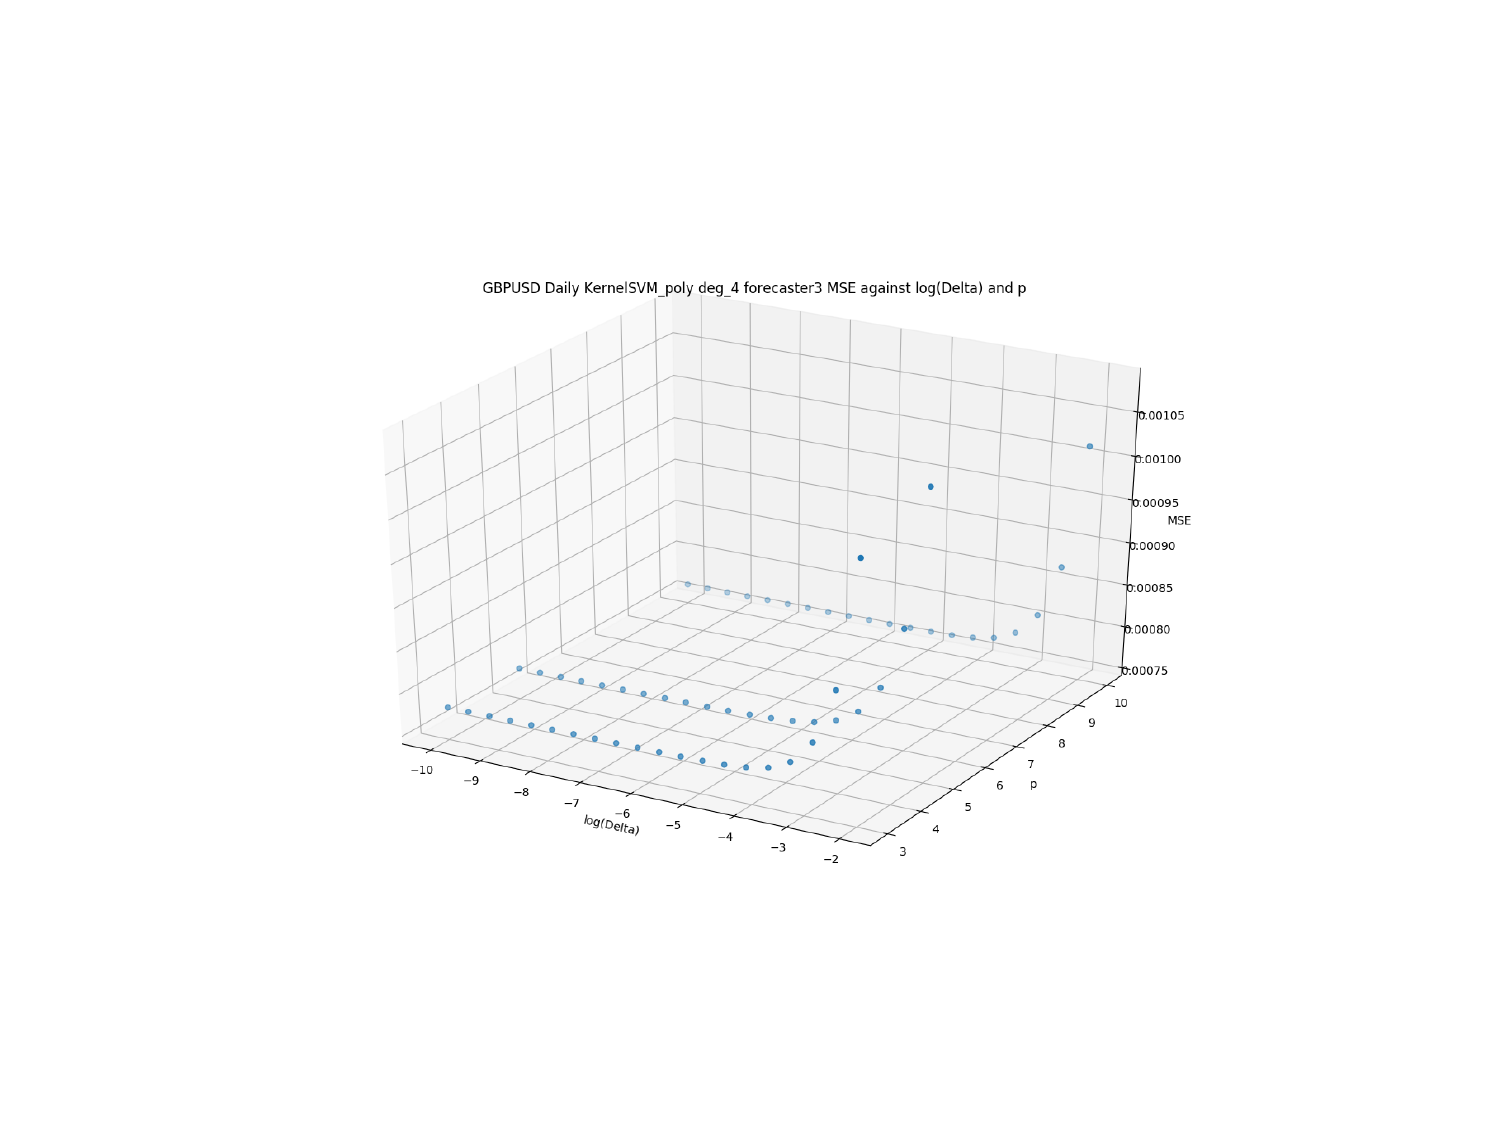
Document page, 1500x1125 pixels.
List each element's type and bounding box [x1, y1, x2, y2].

picture [119, 149, 1358, 976]
